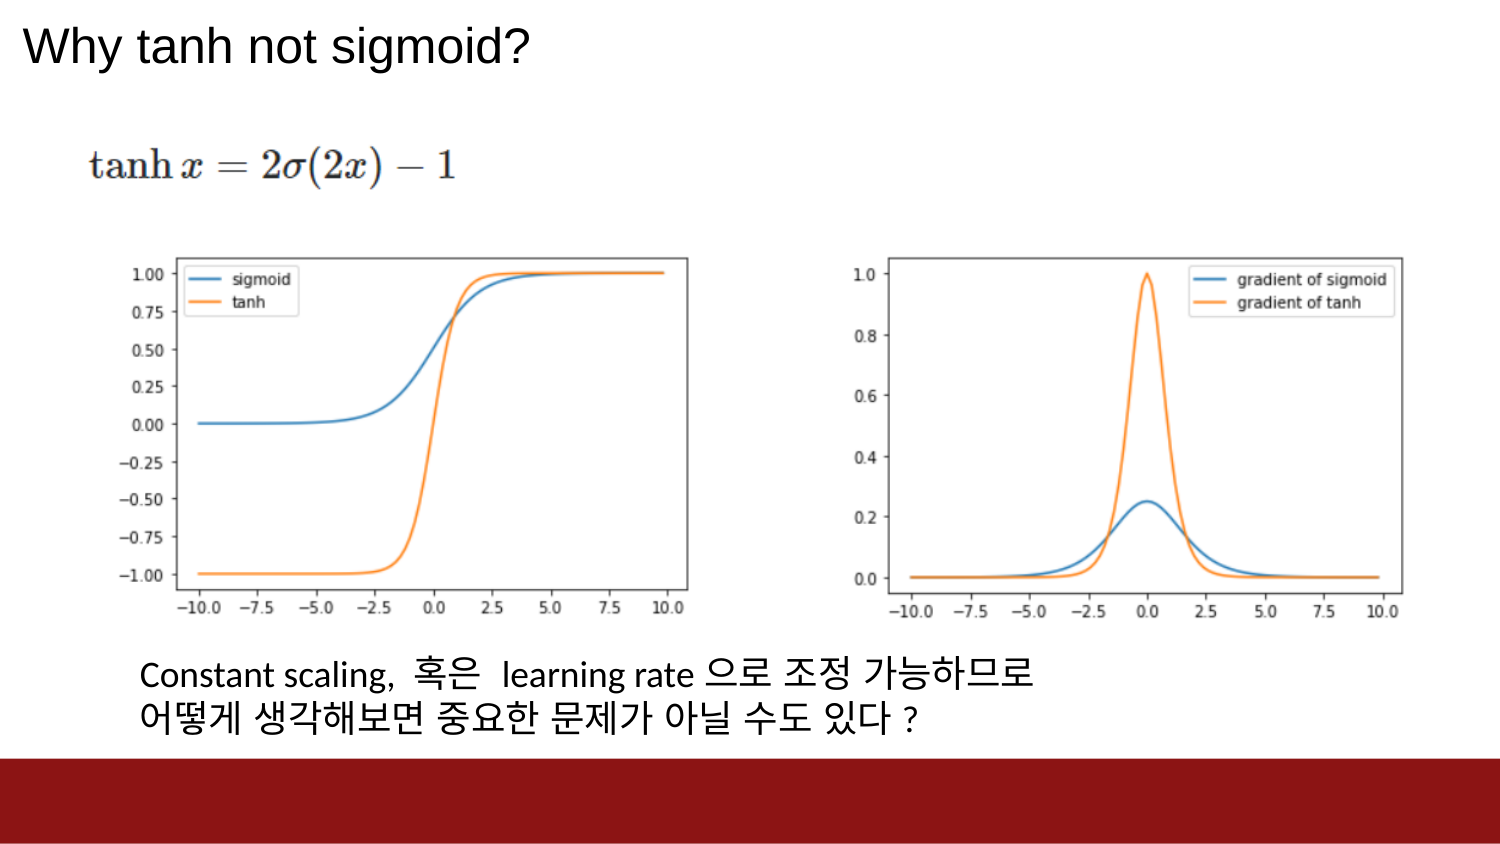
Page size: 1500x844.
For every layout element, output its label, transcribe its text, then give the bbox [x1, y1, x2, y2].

title Why tanh not sigmoid? [22, 13, 1108, 75]
text_box Constant scaling, 혹은 learning rate으로 조정 가능하므로 어떻게 생각해보면 중요한 문제가 아닐 수도 있다? [125, 642, 1075, 748]
picture [99, 234, 713, 634]
picture [74, 123, 483, 207]
picture [824, 246, 1438, 647]
